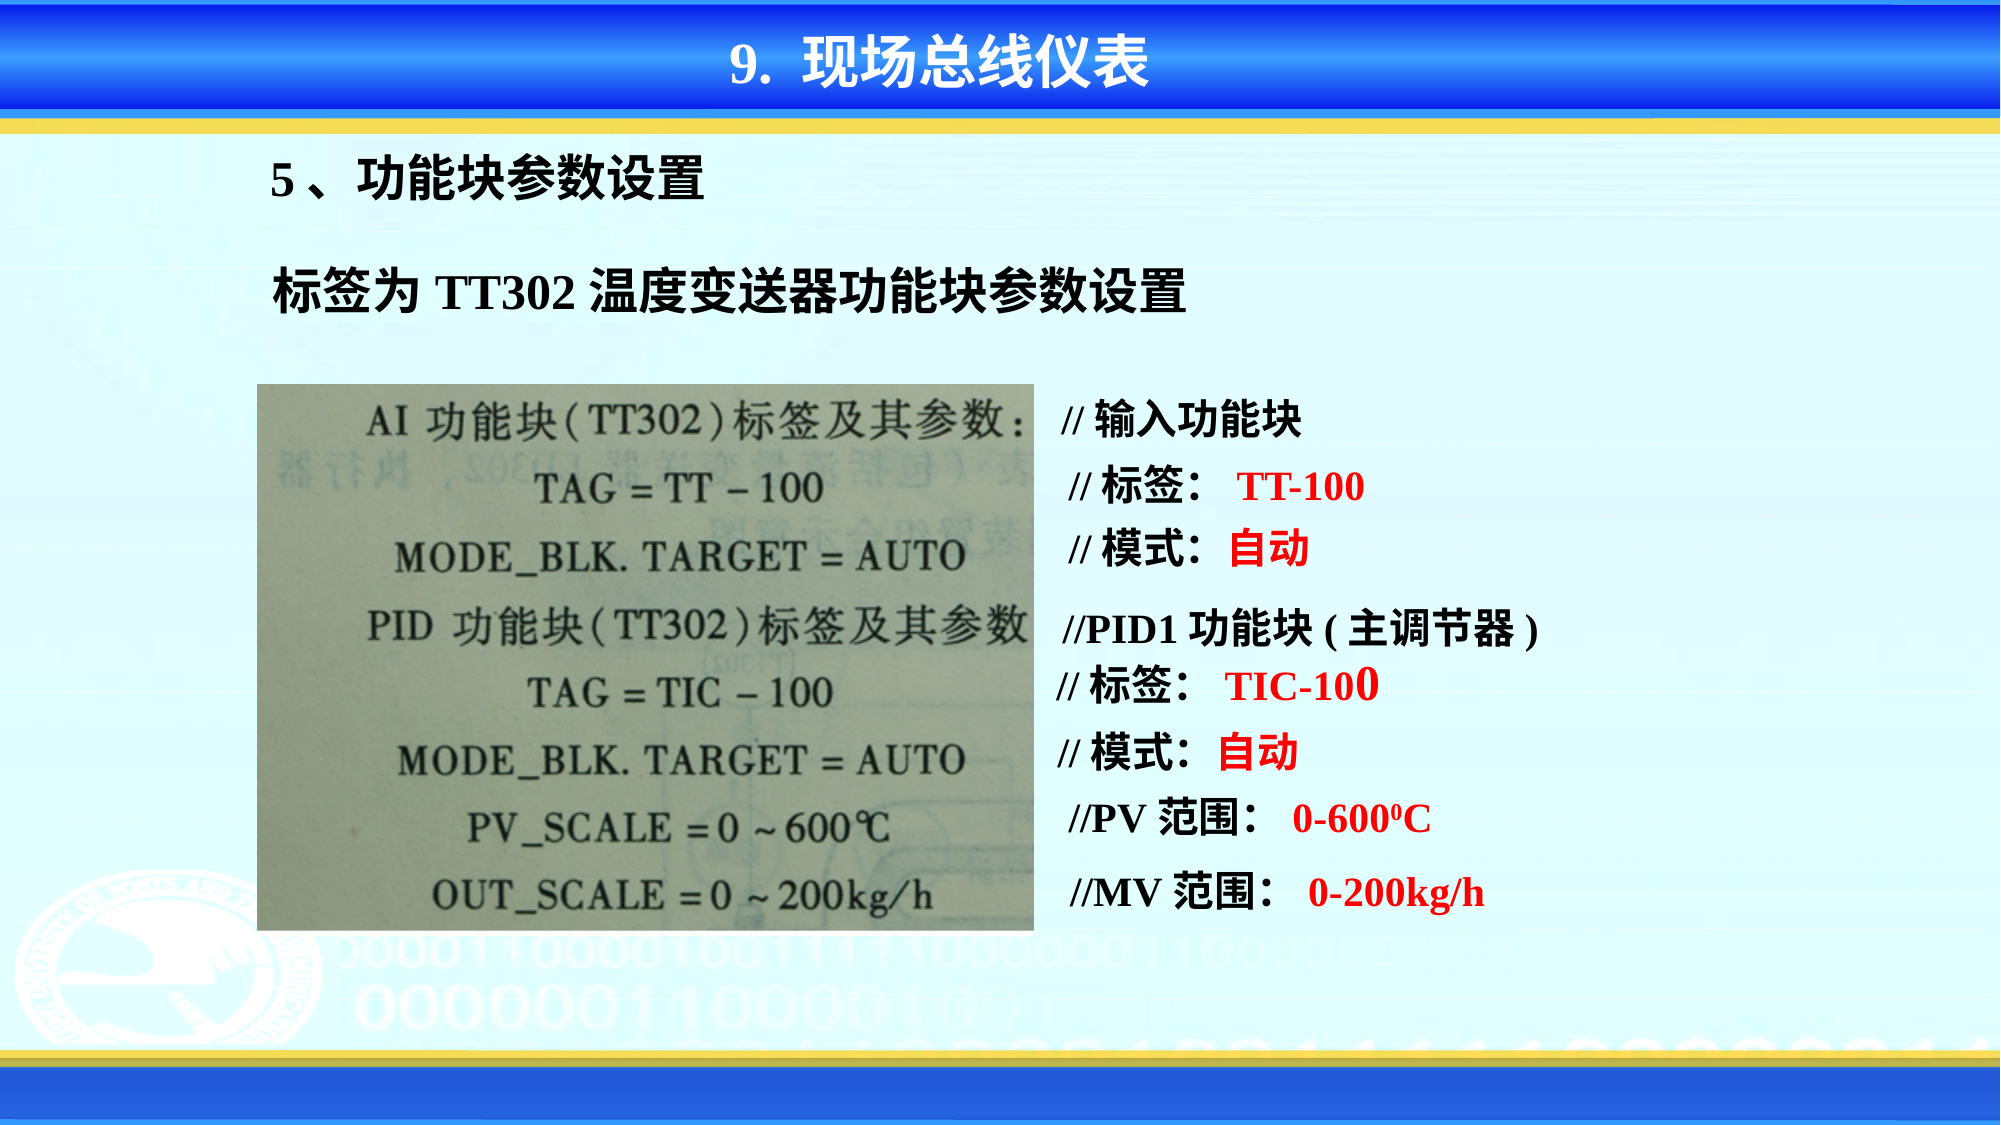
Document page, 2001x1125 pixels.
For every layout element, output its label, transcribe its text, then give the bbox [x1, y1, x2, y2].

text_box 9. 现场总线仪表 [541, 17, 1339, 103]
text_box //输入功能块 [1046, 385, 1586, 451]
text_box //标签：TIC-100 [1041, 643, 1515, 718]
text_box //模式：自动 [1042, 718, 1516, 783]
text_box //PV范围：0-6000C [1053, 783, 1527, 849]
text_box //标签：TT-100 [1053, 451, 1527, 513]
text_box 5、功能块参数设置 [255, 139, 963, 215]
text_box //MV范围：0-200kg/h [1055, 856, 1529, 922]
picture [256, 384, 1034, 937]
picture [0, 1067, 2000, 1120]
text_box //PID1功能块(主调节器) [1047, 594, 1588, 660]
text_box //模式：自动 [1053, 513, 1527, 579]
text_box 标签为TT302温度变送器功能块参数设置 [258, 252, 1221, 327]
